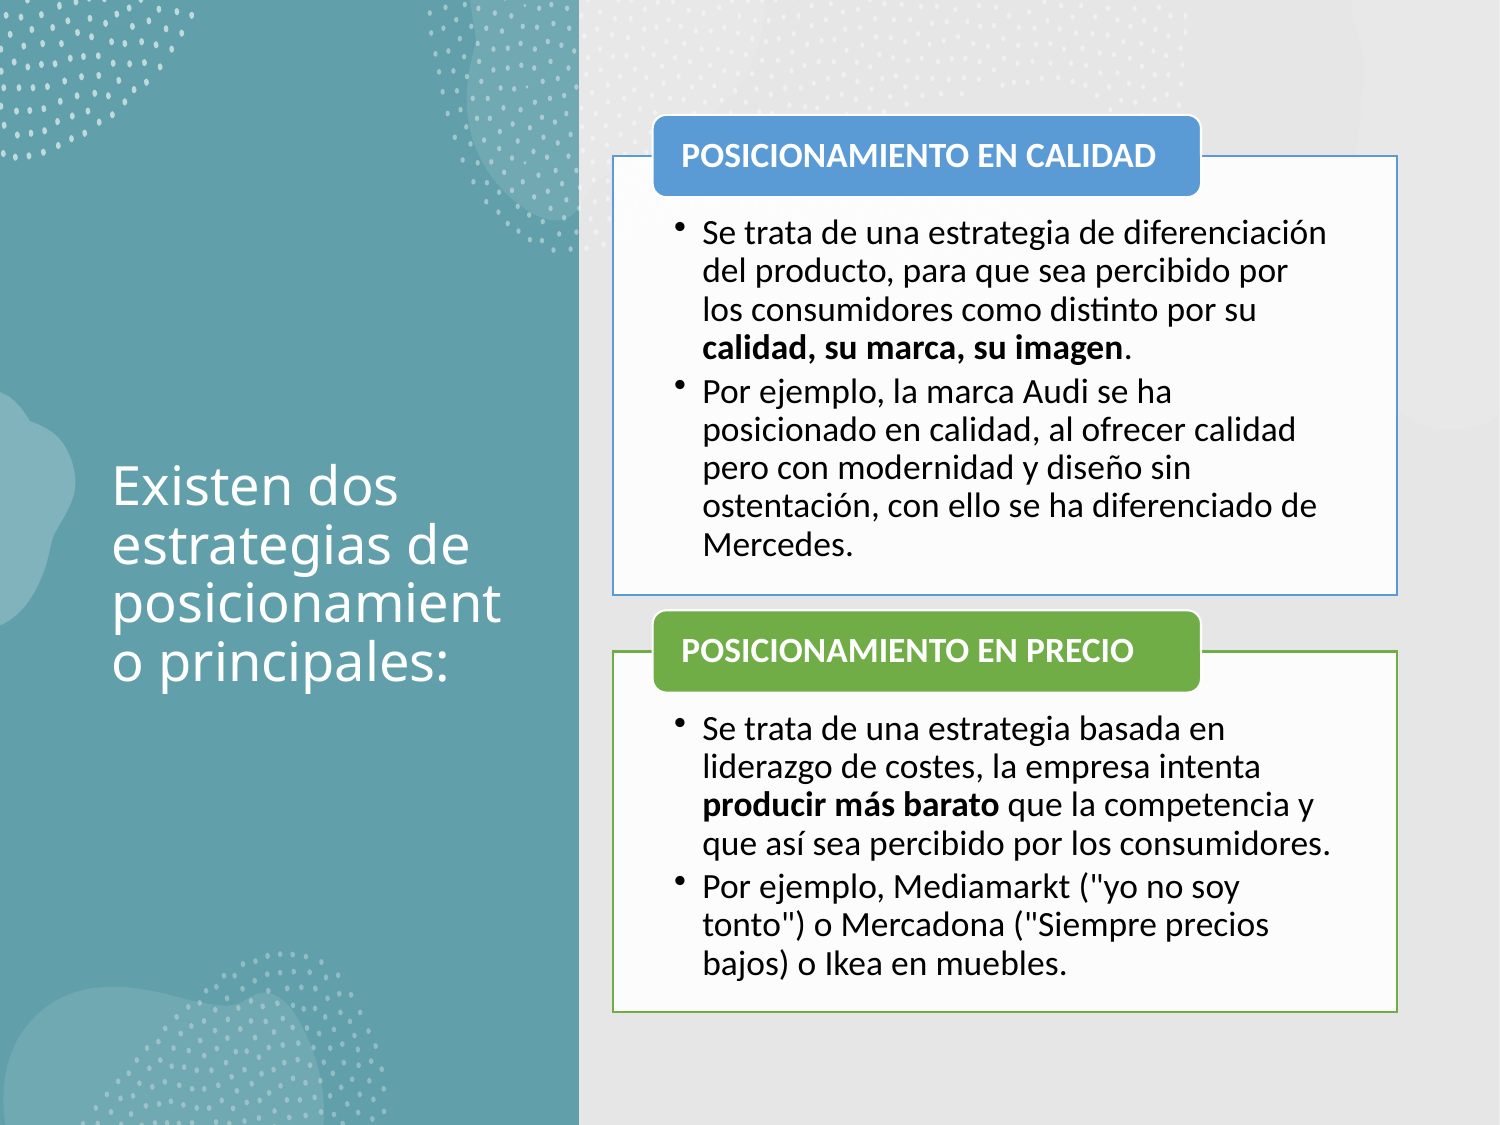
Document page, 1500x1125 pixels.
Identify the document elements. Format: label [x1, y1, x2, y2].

text_box [0, 0, 1500, 1125]
list [613, 37, 1397, 1089]
